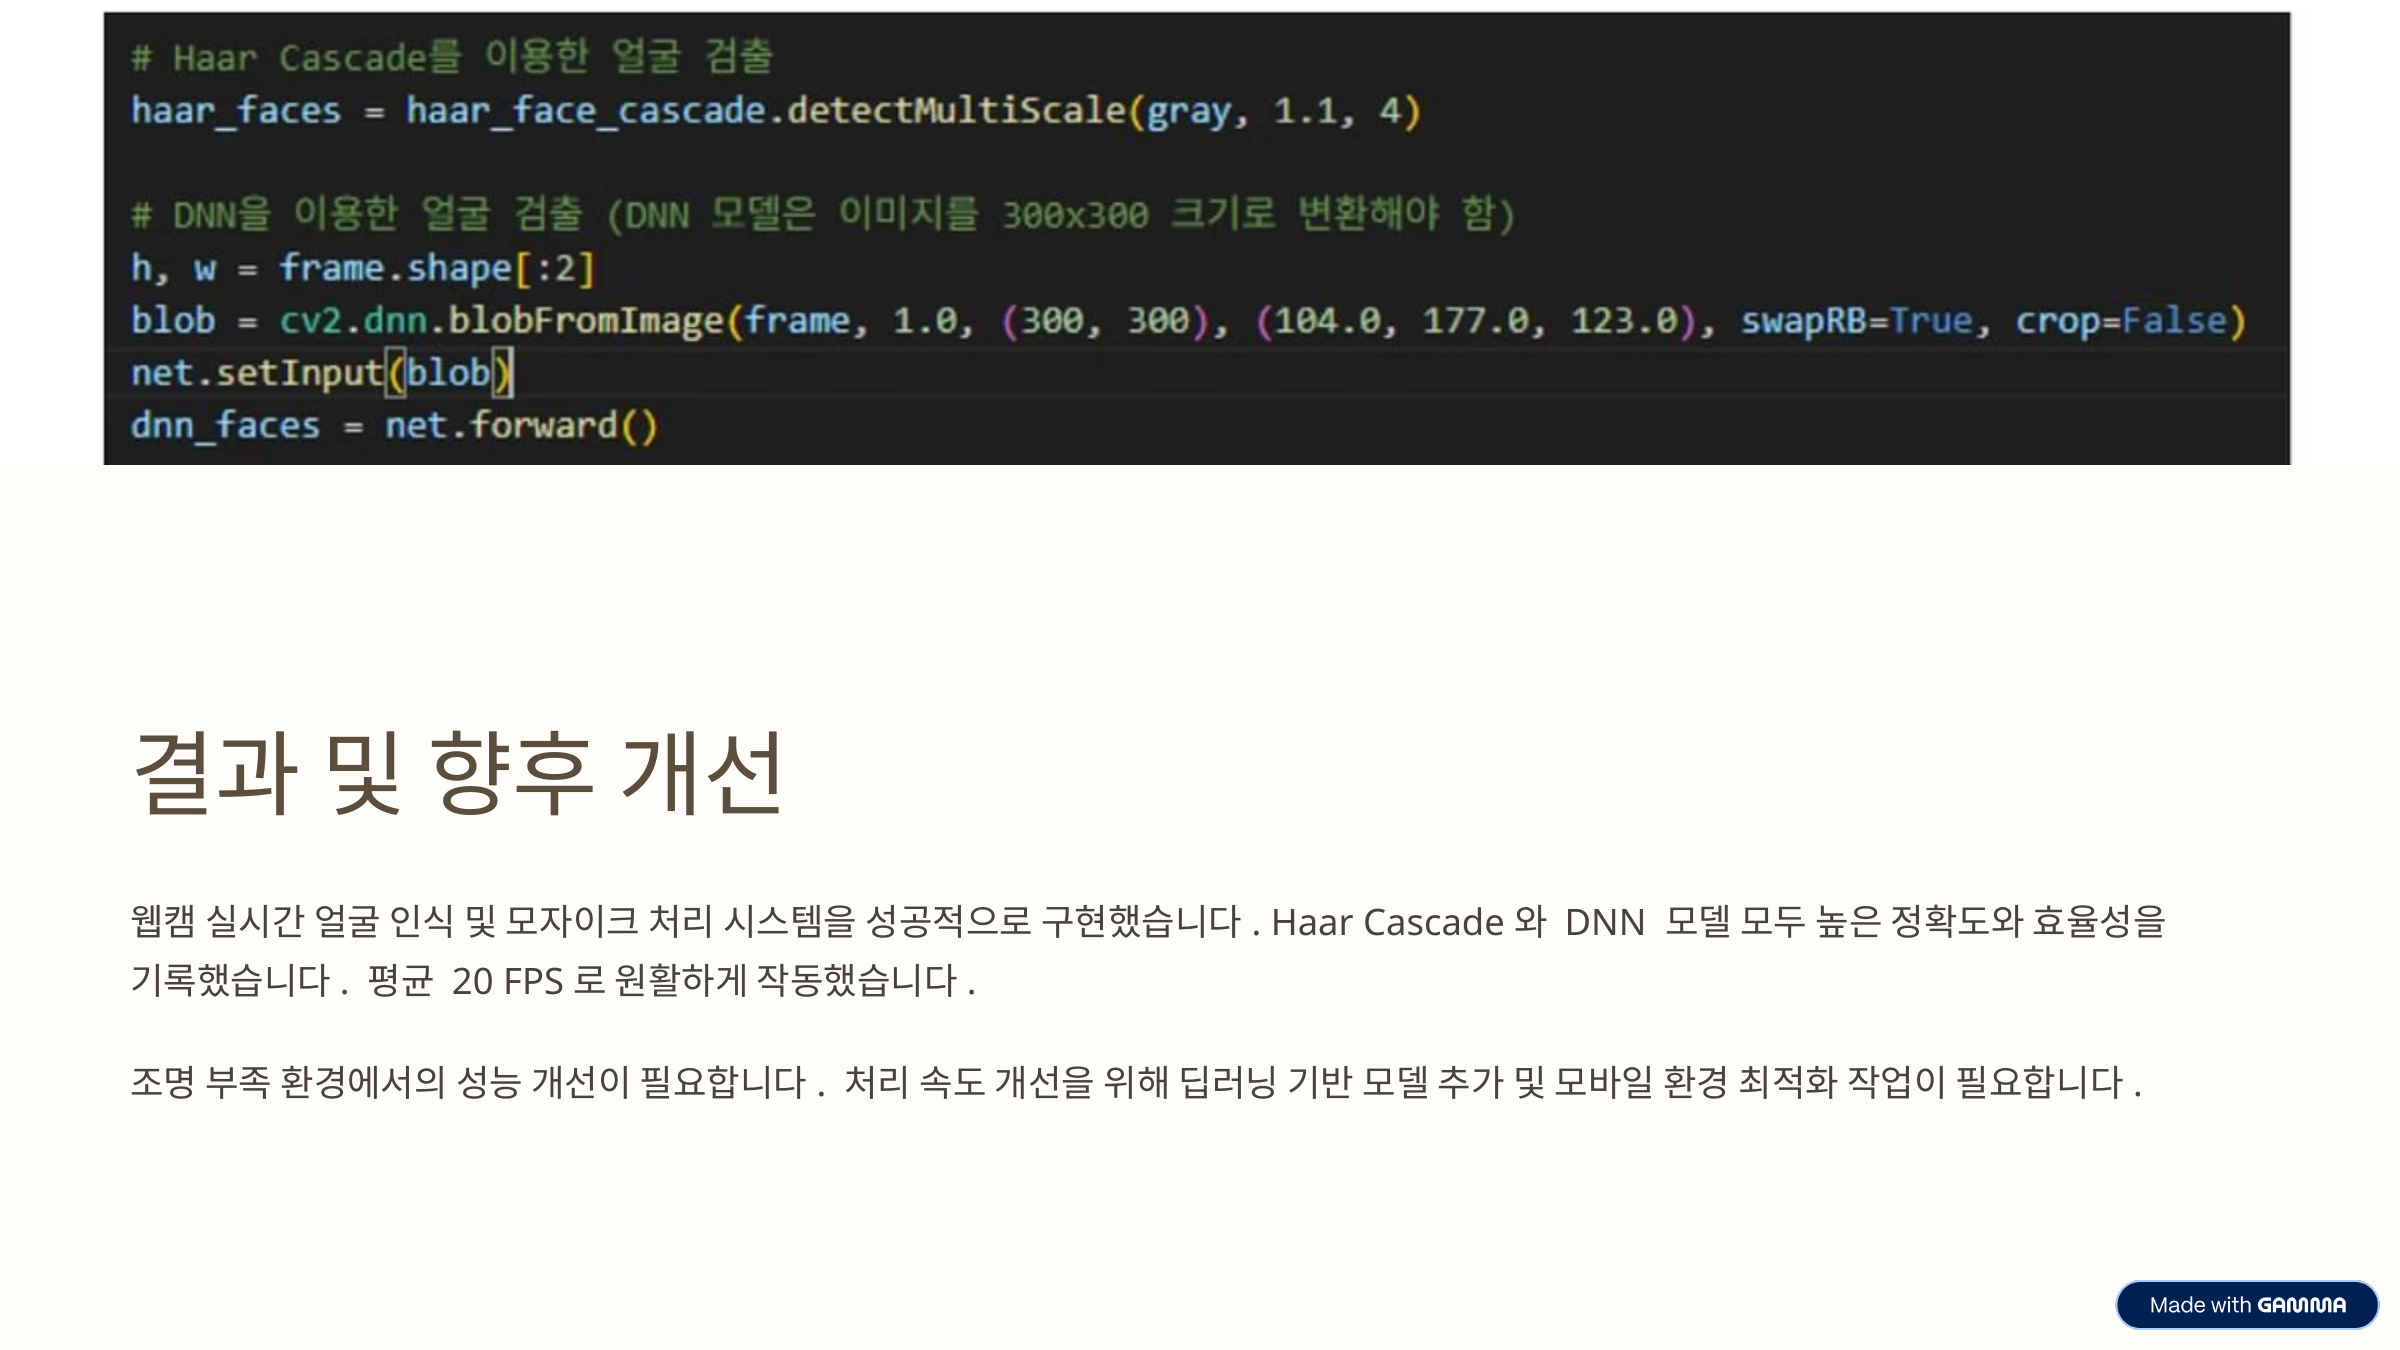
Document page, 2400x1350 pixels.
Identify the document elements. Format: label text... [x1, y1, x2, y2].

text_box 조명 부족 환경에서의 성능 개선이 필요합니다. 처리 속도 개선을 위해 딥러닝 기반 모델 추가 및 모바일 환경 최적화 작업이 필요합니다. [130, 1044, 2270, 1104]
text_box 결과 및 향후 개선 [130, 711, 1061, 828]
text_box 웹캠 실시간 얼굴 인식 및 모자이크 처리 시스템을 성공적으로 구현했습니다. Haar Cascade와 DNN 모델 모두 높은 정확도와 효율성을 기록했습니다. 평균 20 FPS로 원활하게 작동했습니다. [130, 883, 2270, 1003]
picture [2106, 1271, 2389, 1339]
picture [0, 0, 2400, 466]
